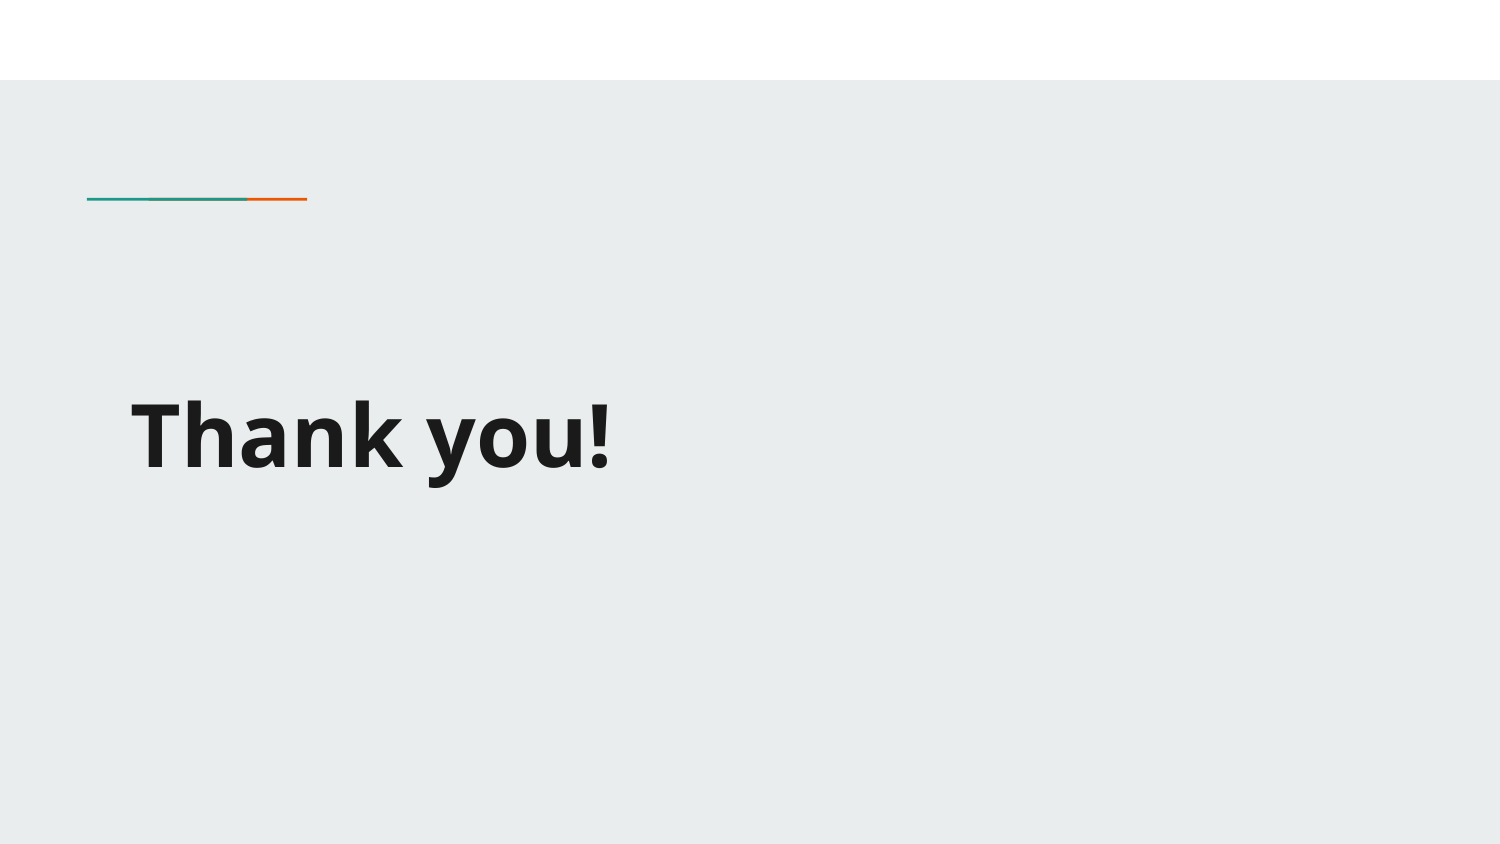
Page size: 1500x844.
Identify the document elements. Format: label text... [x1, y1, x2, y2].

title Thank you! [119, 216, 1381, 490]
